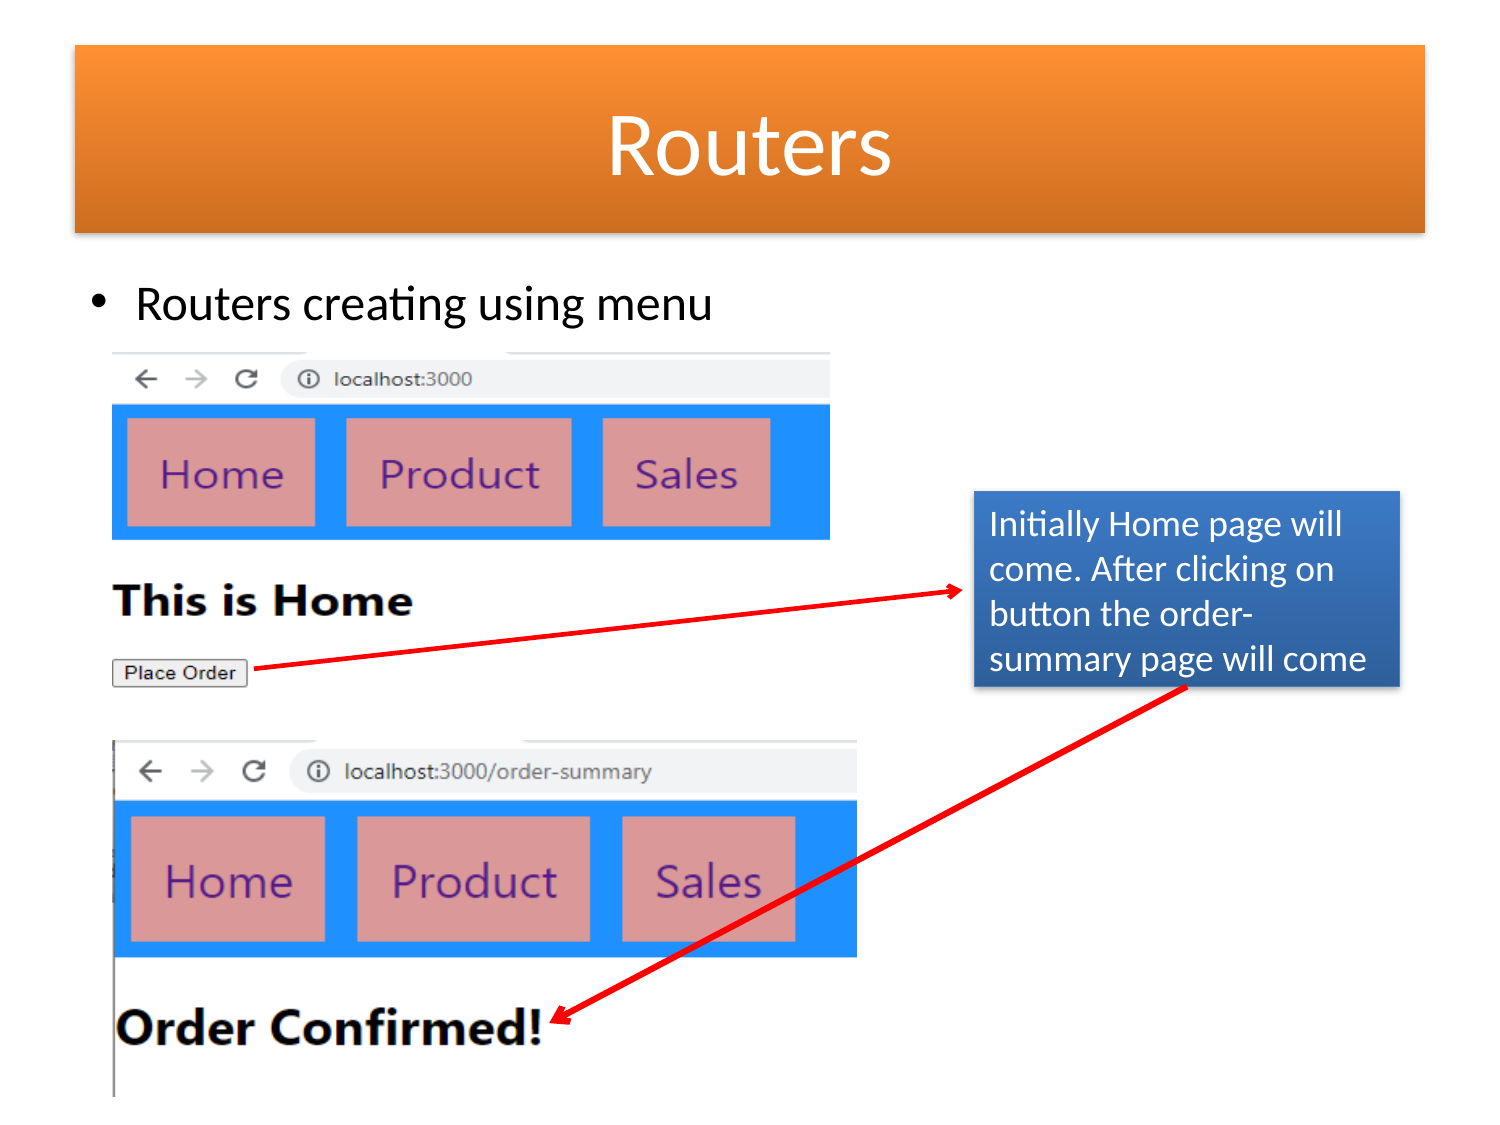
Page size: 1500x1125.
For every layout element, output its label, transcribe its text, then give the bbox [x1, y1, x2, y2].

picture [111, 740, 857, 1098]
picture [111, 352, 830, 717]
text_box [548, 688, 1188, 1024]
title Routers [75, 45, 1425, 233]
text_box Initially Home page will come. After clicking on button the order-summary page will come [974, 491, 1400, 687]
list Routers creating using menu [75, 262, 1425, 339]
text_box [253, 589, 963, 670]
